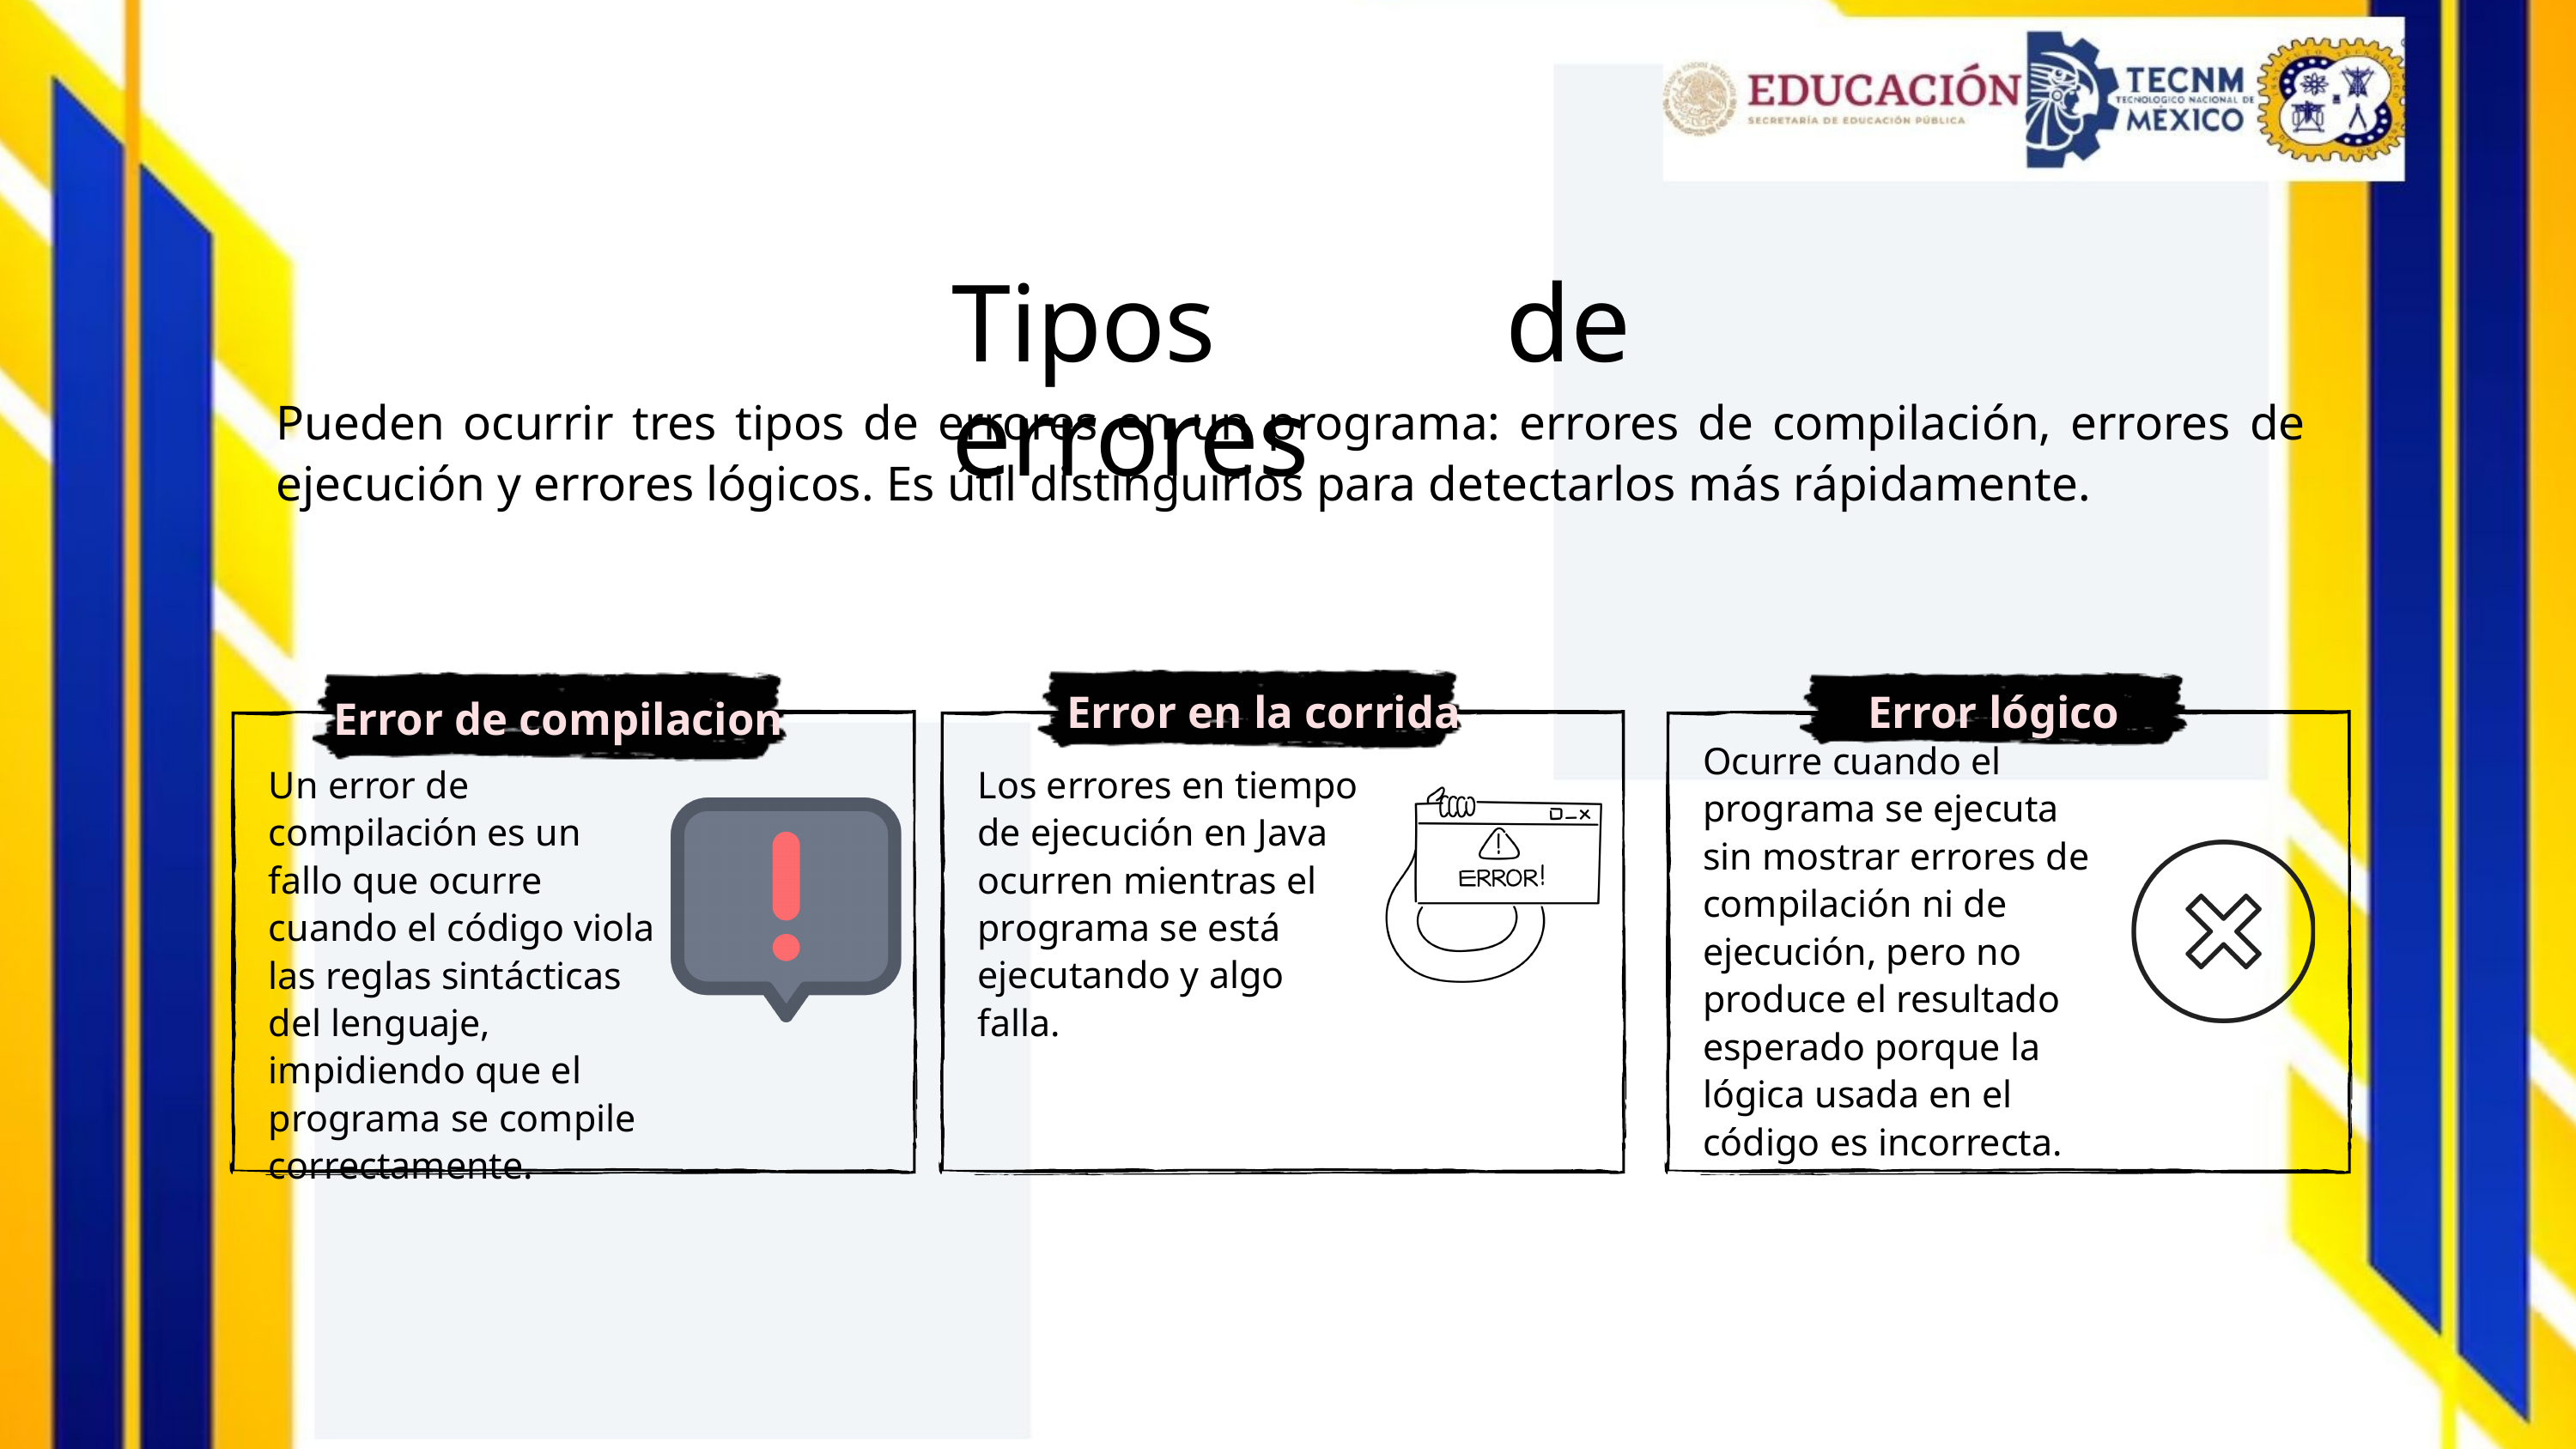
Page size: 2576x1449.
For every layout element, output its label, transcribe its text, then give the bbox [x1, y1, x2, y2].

text_box [312, 671, 787, 688]
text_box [939, 708, 1627, 1176]
text_box [1037, 670, 1462, 681]
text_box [229, 708, 919, 1176]
text_box [0, 0, 2576, 1449]
text_box Error de compilacion [312, 688, 805, 707]
text_box [1799, 672, 2188, 707]
text_box Pueden ocurrir tres tipos de errores en un programa: errores de compilación, errores de ejecución y errores lógicos. Es útil distinguirlos para detectarlos más rápidamente. [276, 389, 2306, 511]
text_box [1664, 708, 2354, 1176]
text_box Tipos de errores [951, 269, 1630, 389]
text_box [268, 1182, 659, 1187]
text_box Error lógico [1855, 681, 2132, 707]
text_box Error en la corrida [1037, 681, 1491, 707]
